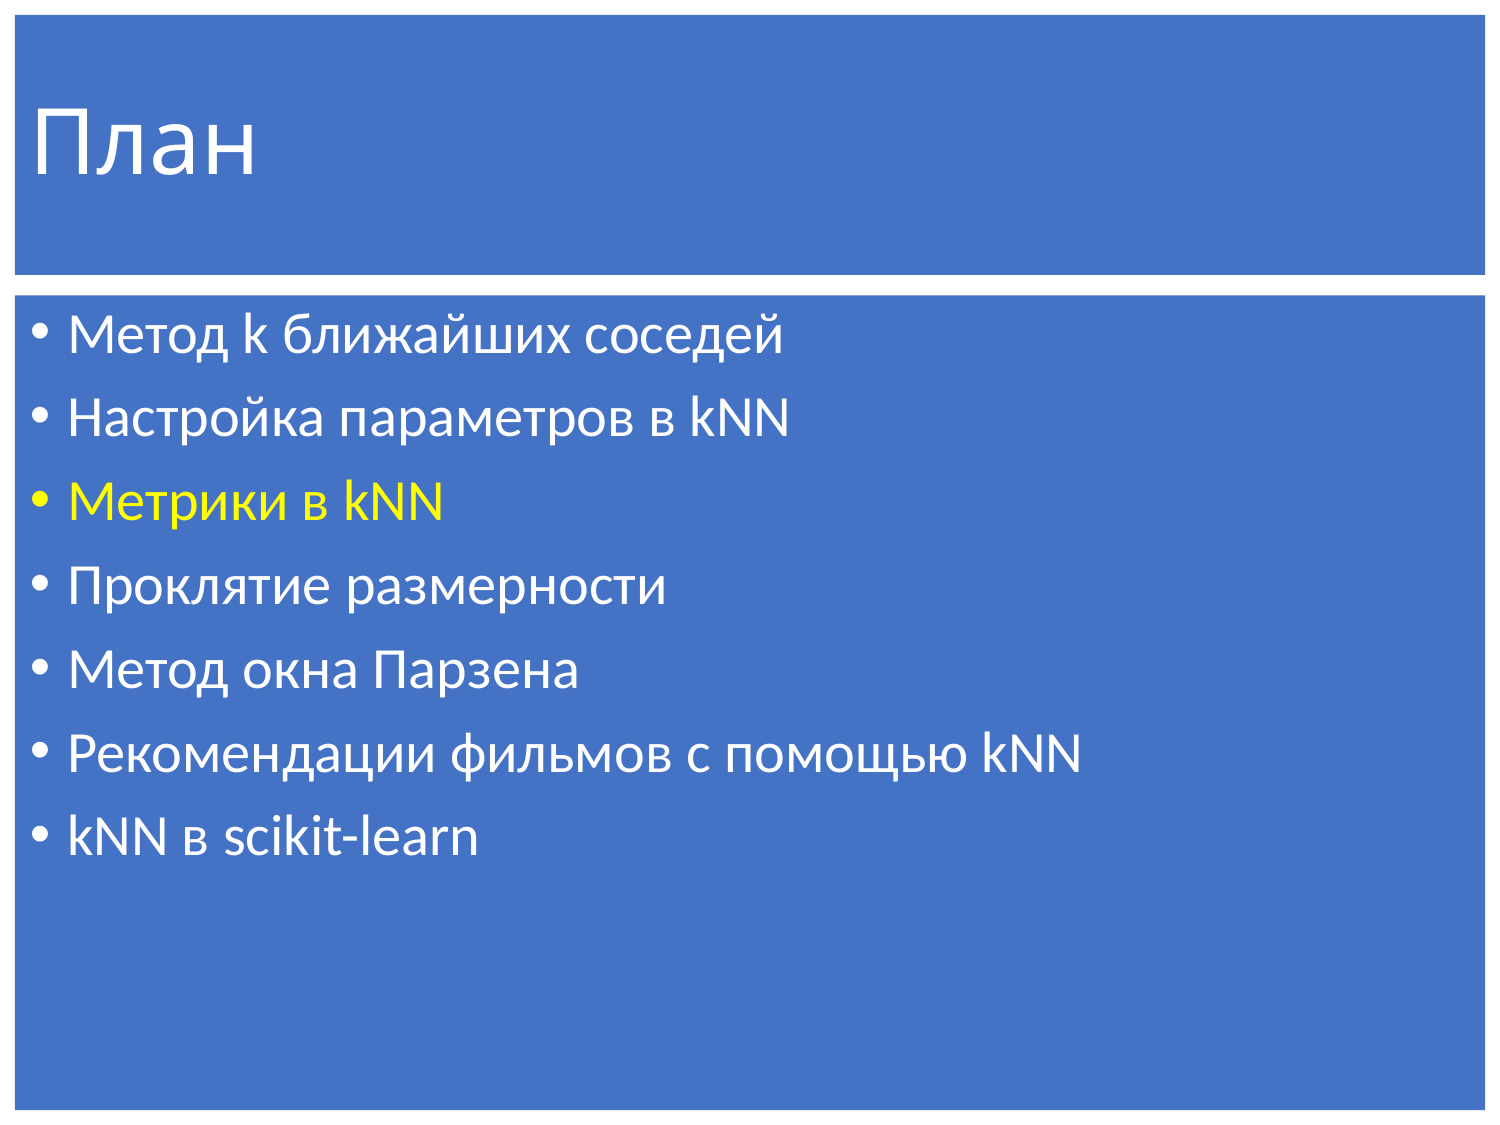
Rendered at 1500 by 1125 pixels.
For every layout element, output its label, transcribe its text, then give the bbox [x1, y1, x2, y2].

list Метод k ближайших соседей Настройка параметров в kNN Метрики в kNN Проклятие размерности Метод окна Парзена Рекомендации фильмов с помощью kNN kNN в scikit-learn [14, 295, 1486, 1111]
title План [14, 14, 1486, 275]
